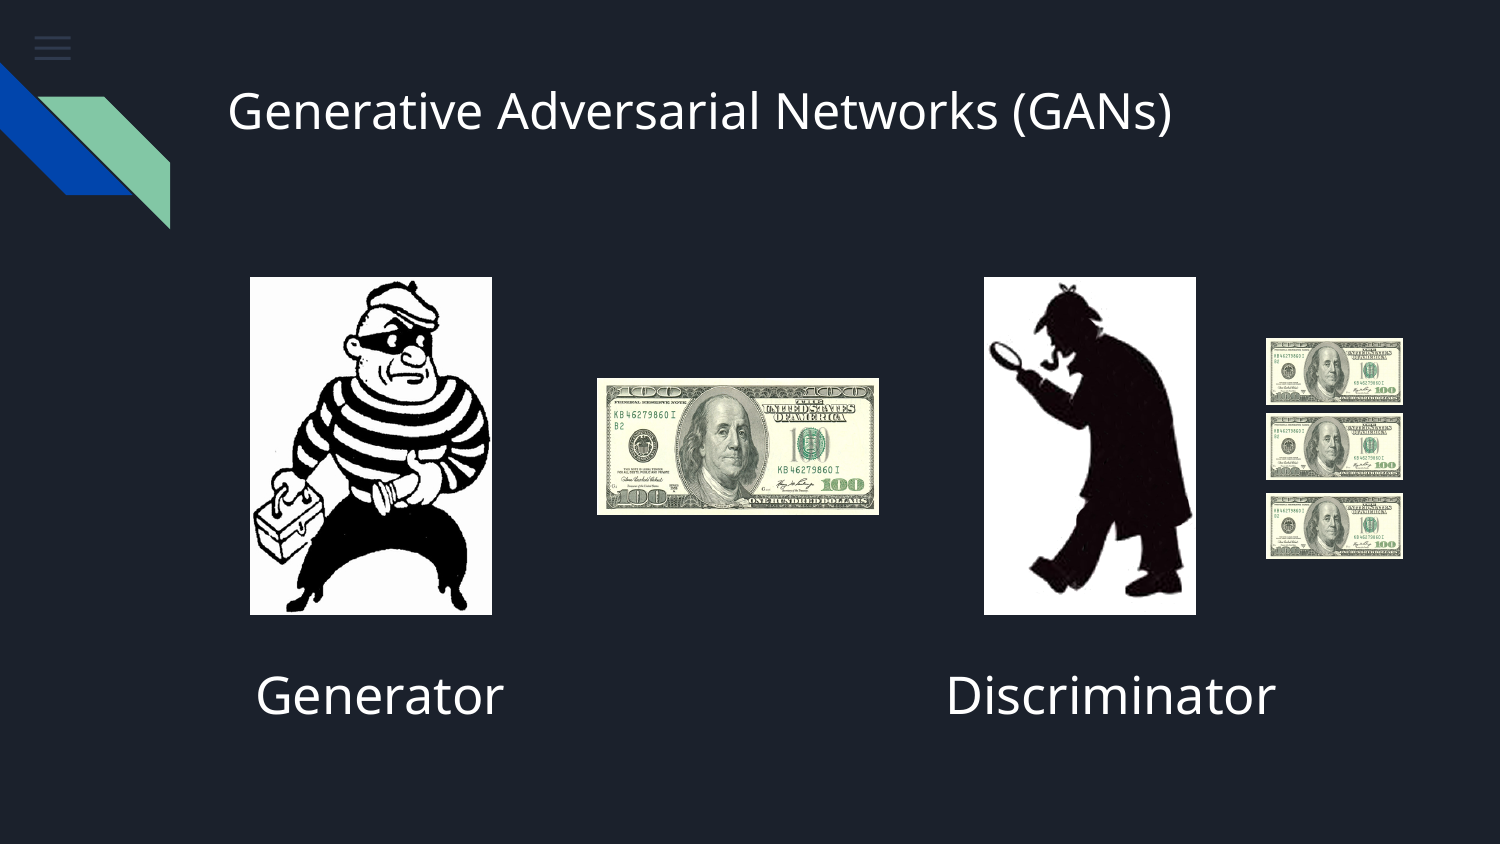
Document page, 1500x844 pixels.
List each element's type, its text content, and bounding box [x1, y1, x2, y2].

text_box Discriminator [930, 647, 1327, 741]
picture [249, 277, 492, 616]
picture [1266, 338, 1403, 405]
picture [597, 377, 879, 515]
picture [1266, 413, 1403, 480]
picture [984, 277, 1197, 616]
text_box Generator [240, 647, 636, 741]
title Generative Adversarial Networks (GANs) [212, 64, 1368, 215]
picture [1266, 492, 1403, 560]
